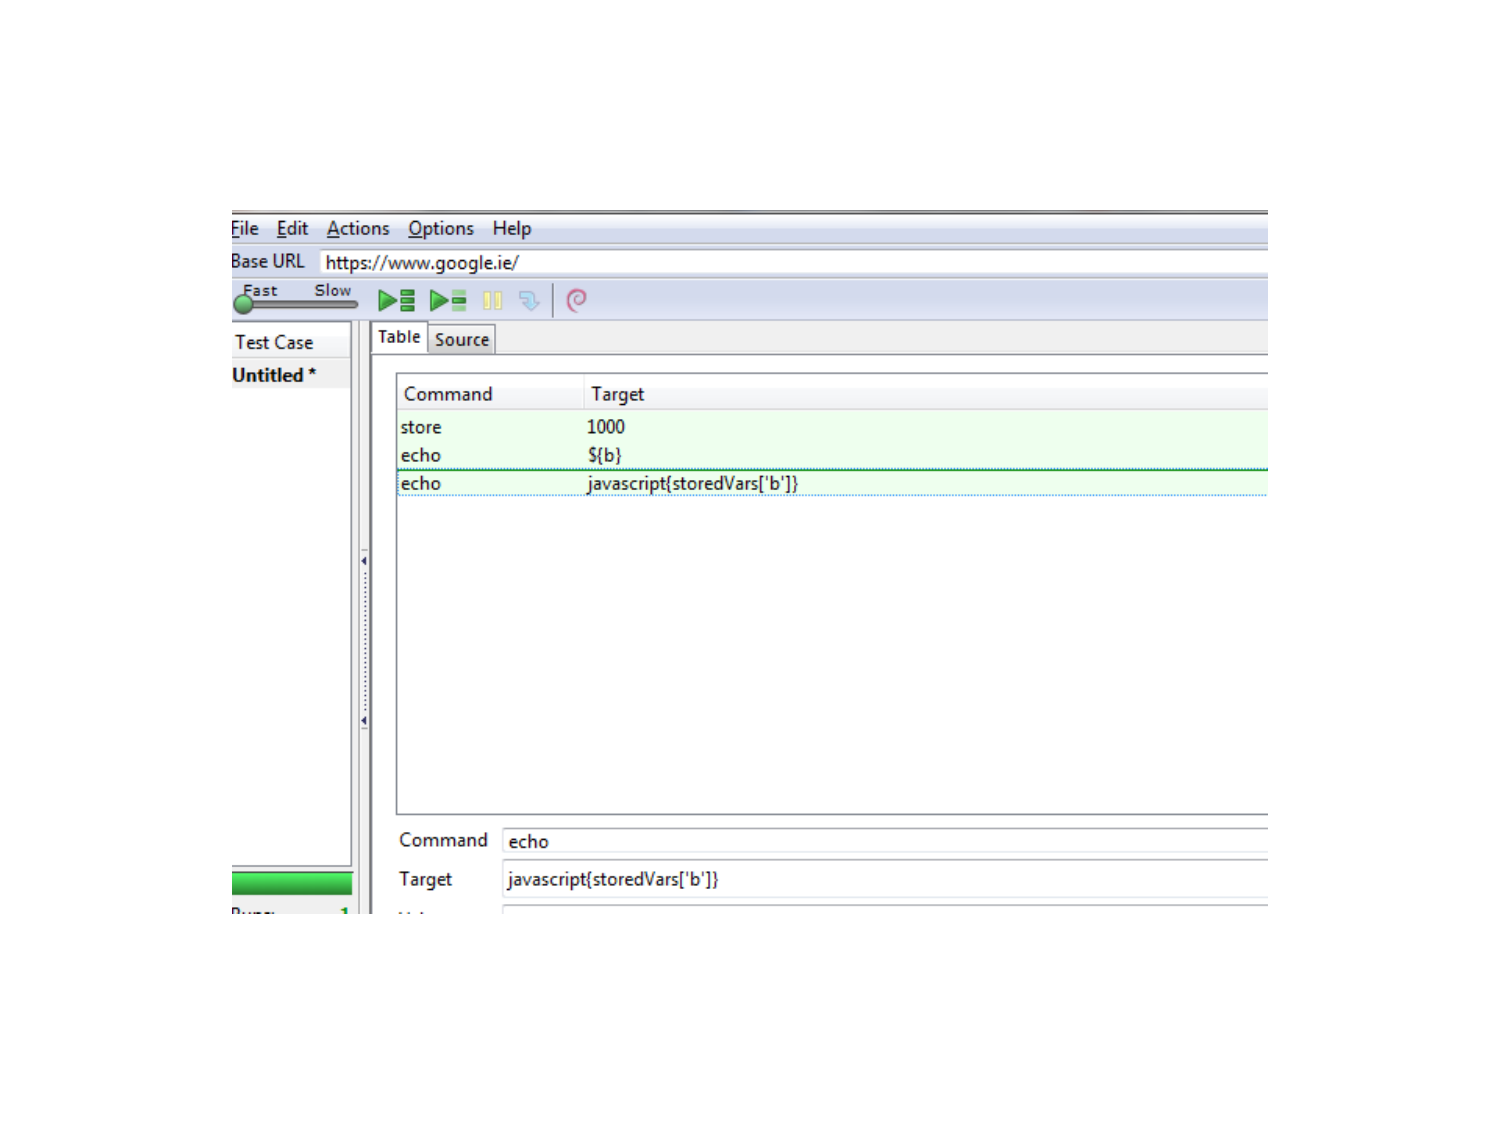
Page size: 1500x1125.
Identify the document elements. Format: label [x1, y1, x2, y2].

picture [231, 210, 1269, 915]
